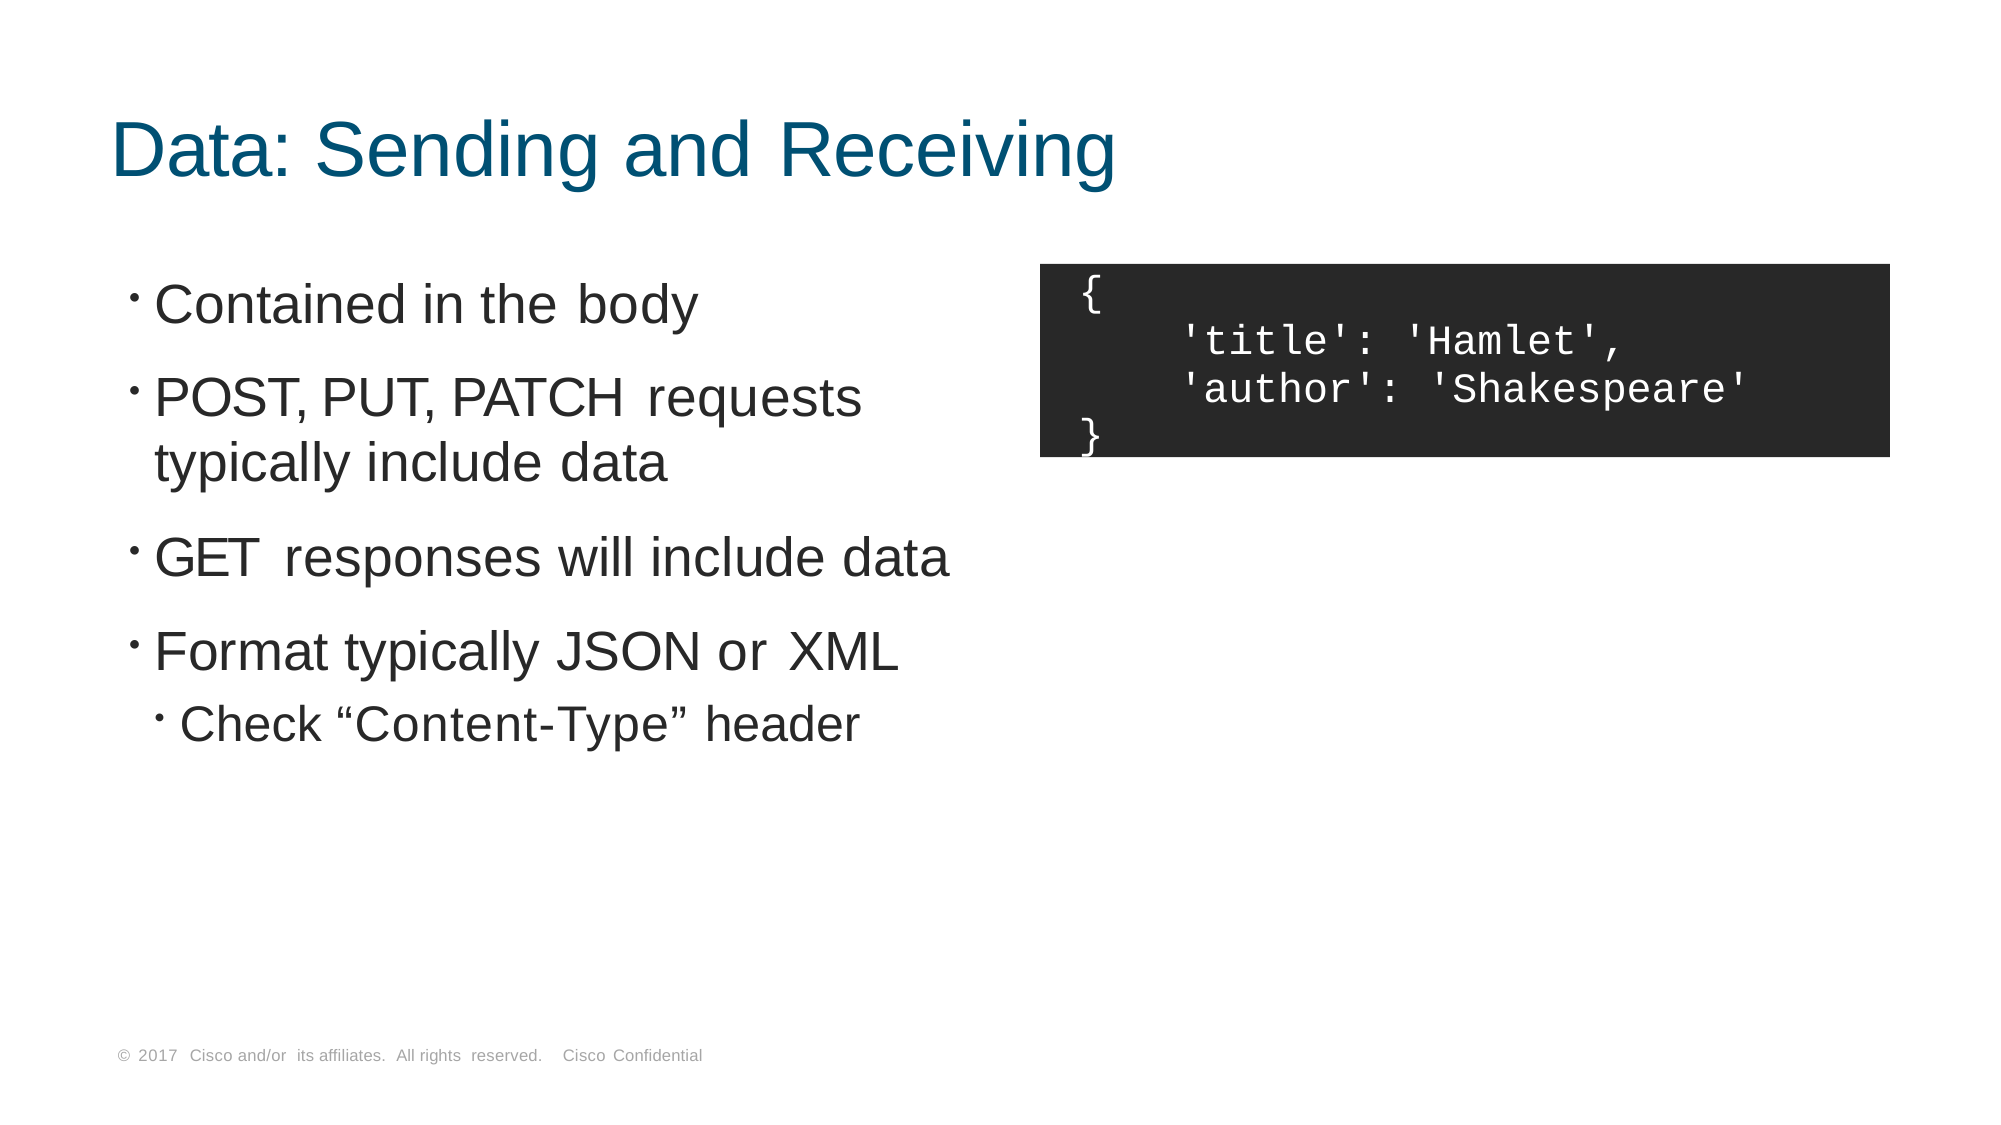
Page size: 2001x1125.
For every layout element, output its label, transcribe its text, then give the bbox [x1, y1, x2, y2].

text_box { 'title': 'Hamlet', 'author': 'Shakespeare' } [1040, 263, 1890, 458]
footer © 2017 Cisco and/or its affiliates. All rights reserved. Cisco Confidential [115, 1042, 714, 1125]
text_box Contained in the body POST, PUT, PATCH requests typically include data GET responses will include data Format typically JSON or XML Check “Content-Type” header [127, 287, 951, 752]
title Data: Sending and Receiving [108, 96, 1120, 287]
